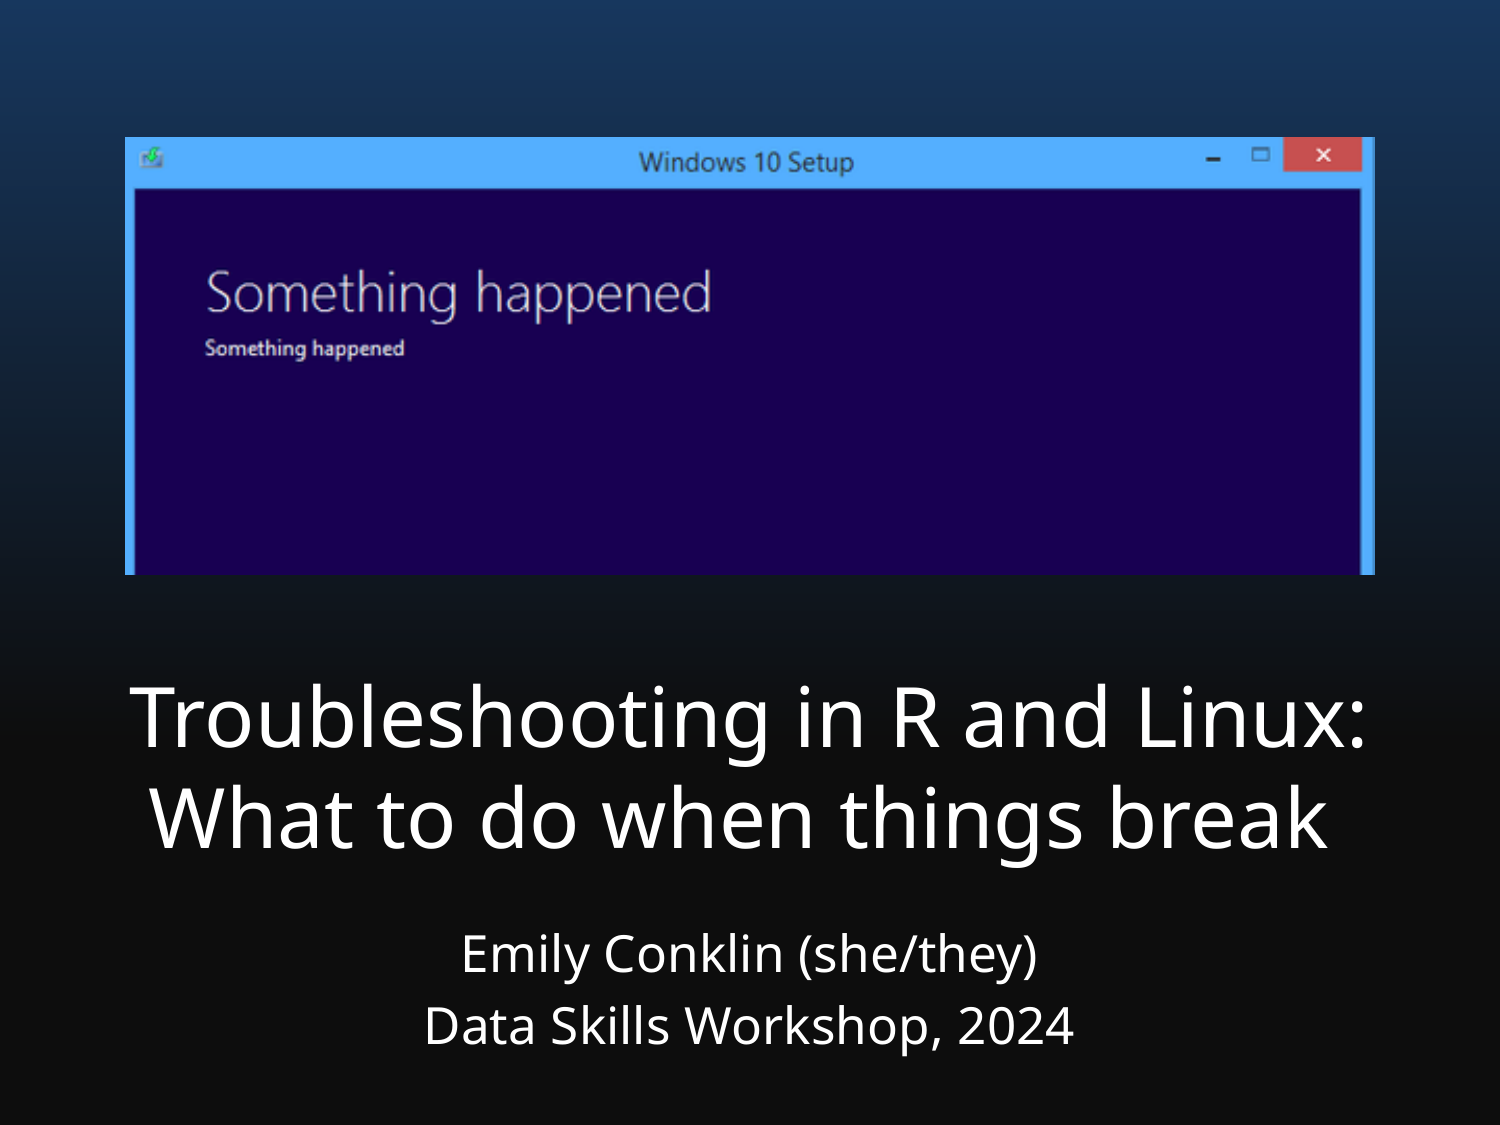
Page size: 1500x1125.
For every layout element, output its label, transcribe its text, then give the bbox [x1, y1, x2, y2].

title Troubleshooting in R and Linux: What to do when things break [112, 644, 1388, 886]
picture [124, 137, 1376, 575]
subtitle Emily Conklin (she/they) Data Skills Workshop, 2024 [225, 913, 1275, 1063]
